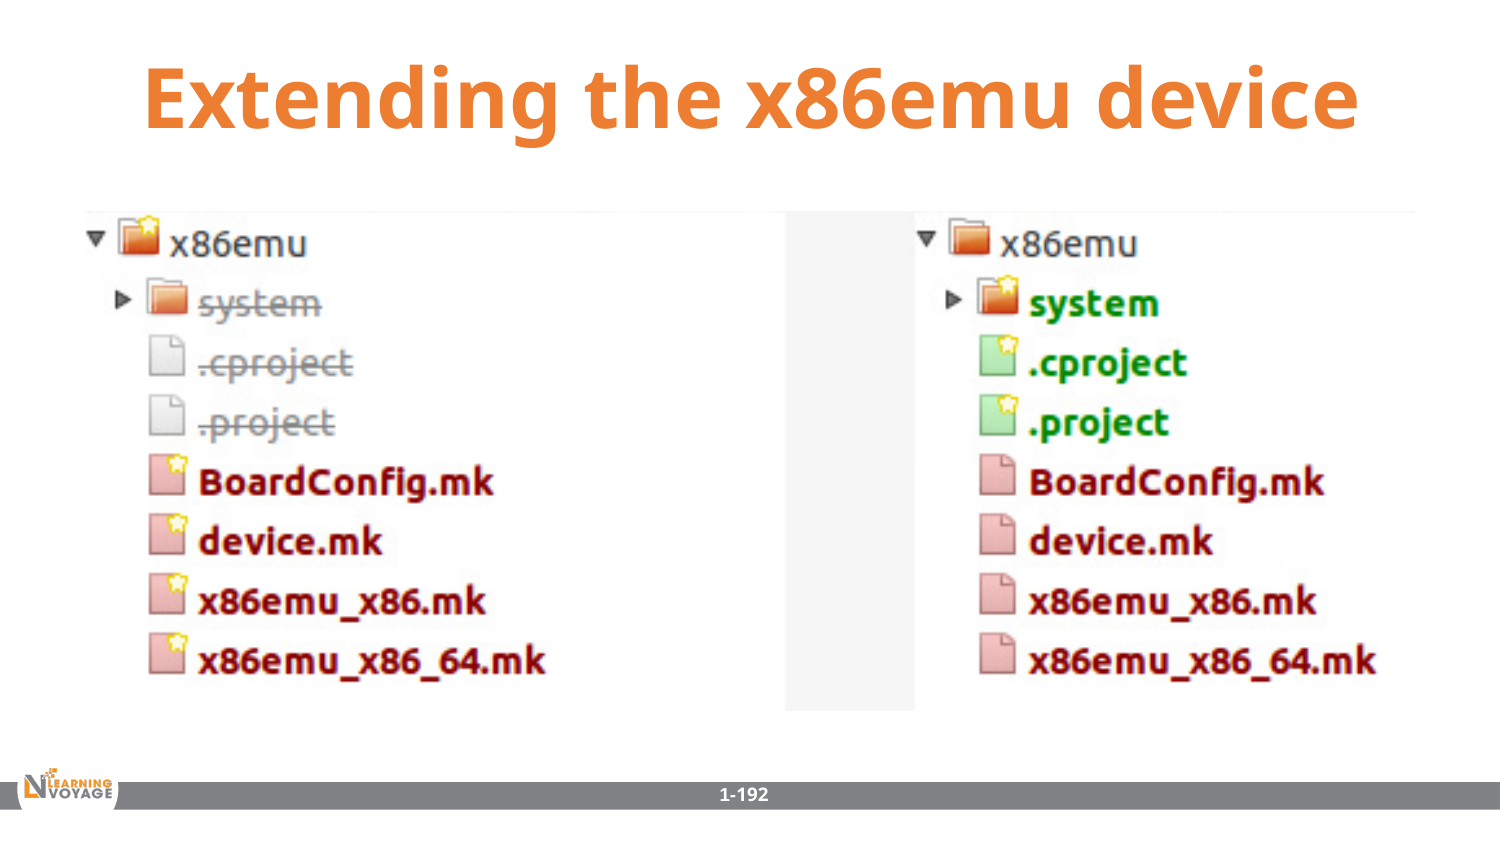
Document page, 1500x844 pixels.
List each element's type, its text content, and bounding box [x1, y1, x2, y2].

slide_number 1-192 [692, 770, 784, 821]
text_box Extending the x86emu device [126, 37, 1434, 153]
picture [0, 211, 1415, 844]
